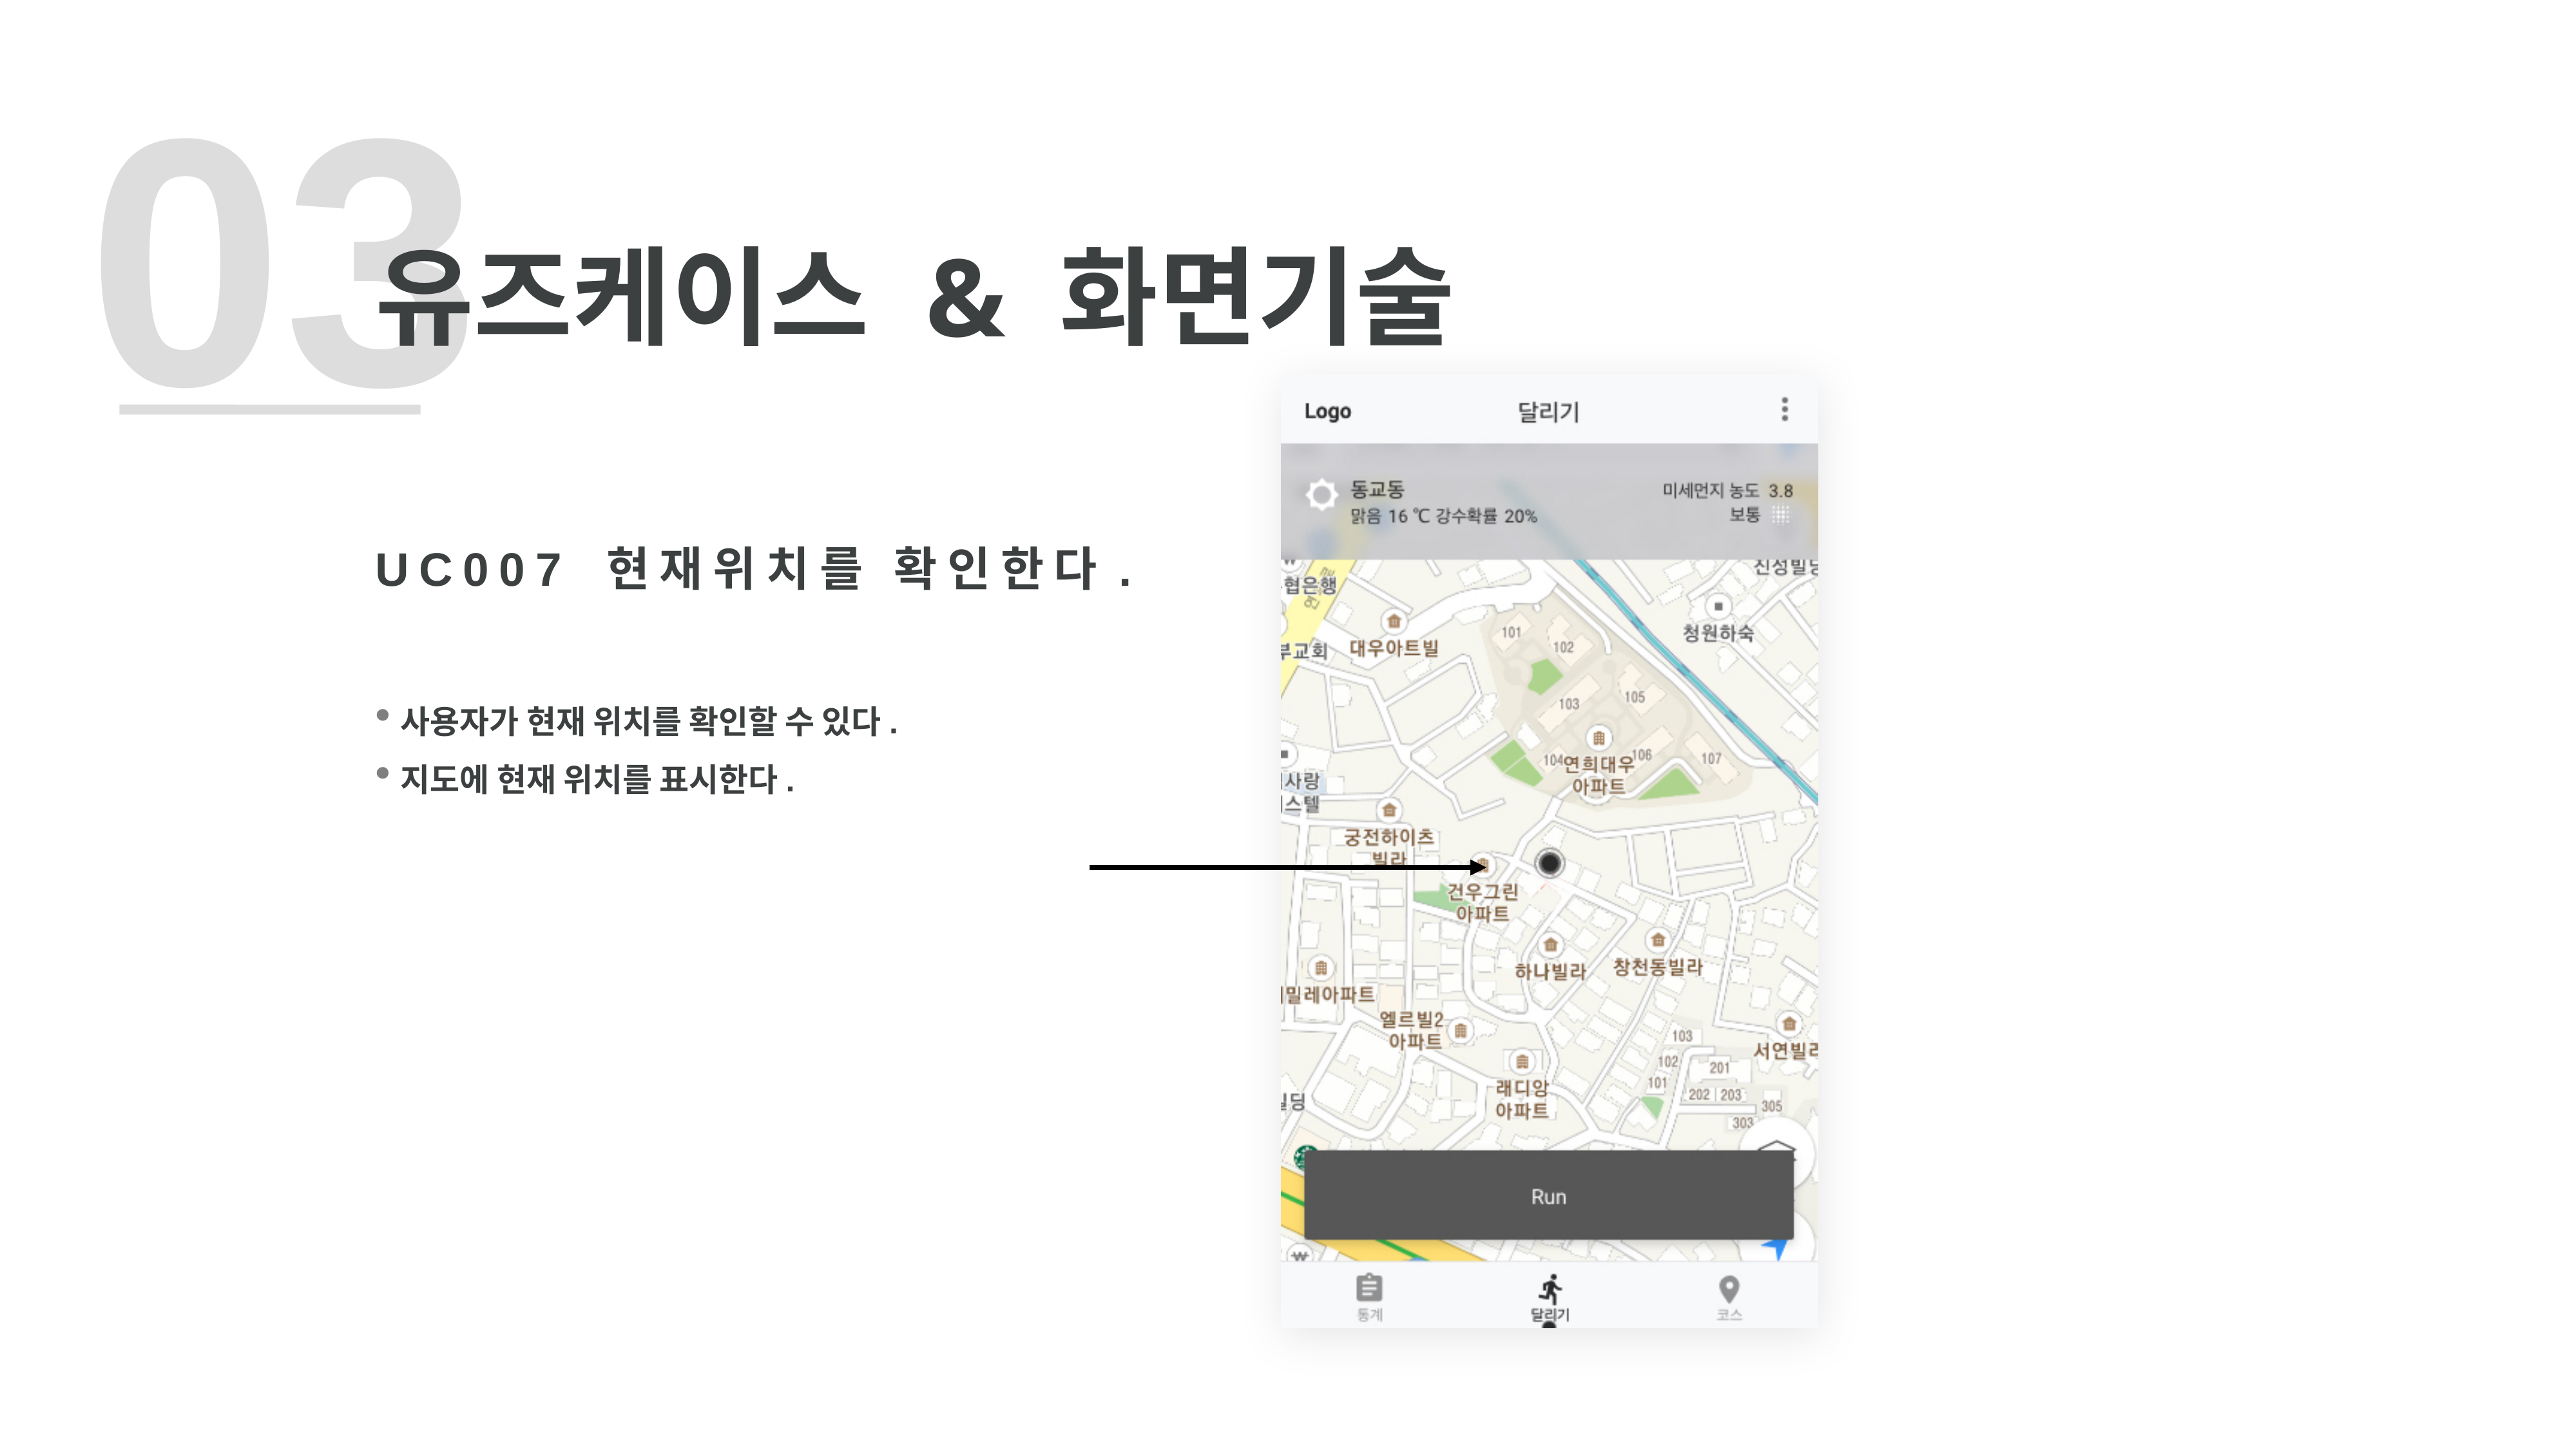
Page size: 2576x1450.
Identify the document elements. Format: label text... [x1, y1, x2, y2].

text_box 사용자가 현재 위치를 확인할 수 있다. 지도에 현재 위치를 표시한다. [370, 677, 1162, 919]
picture [1281, 374, 1819, 1328]
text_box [82, 27, 1531, 462]
text_box UC007 현재위치를 확인한다. [370, 534, 1202, 601]
